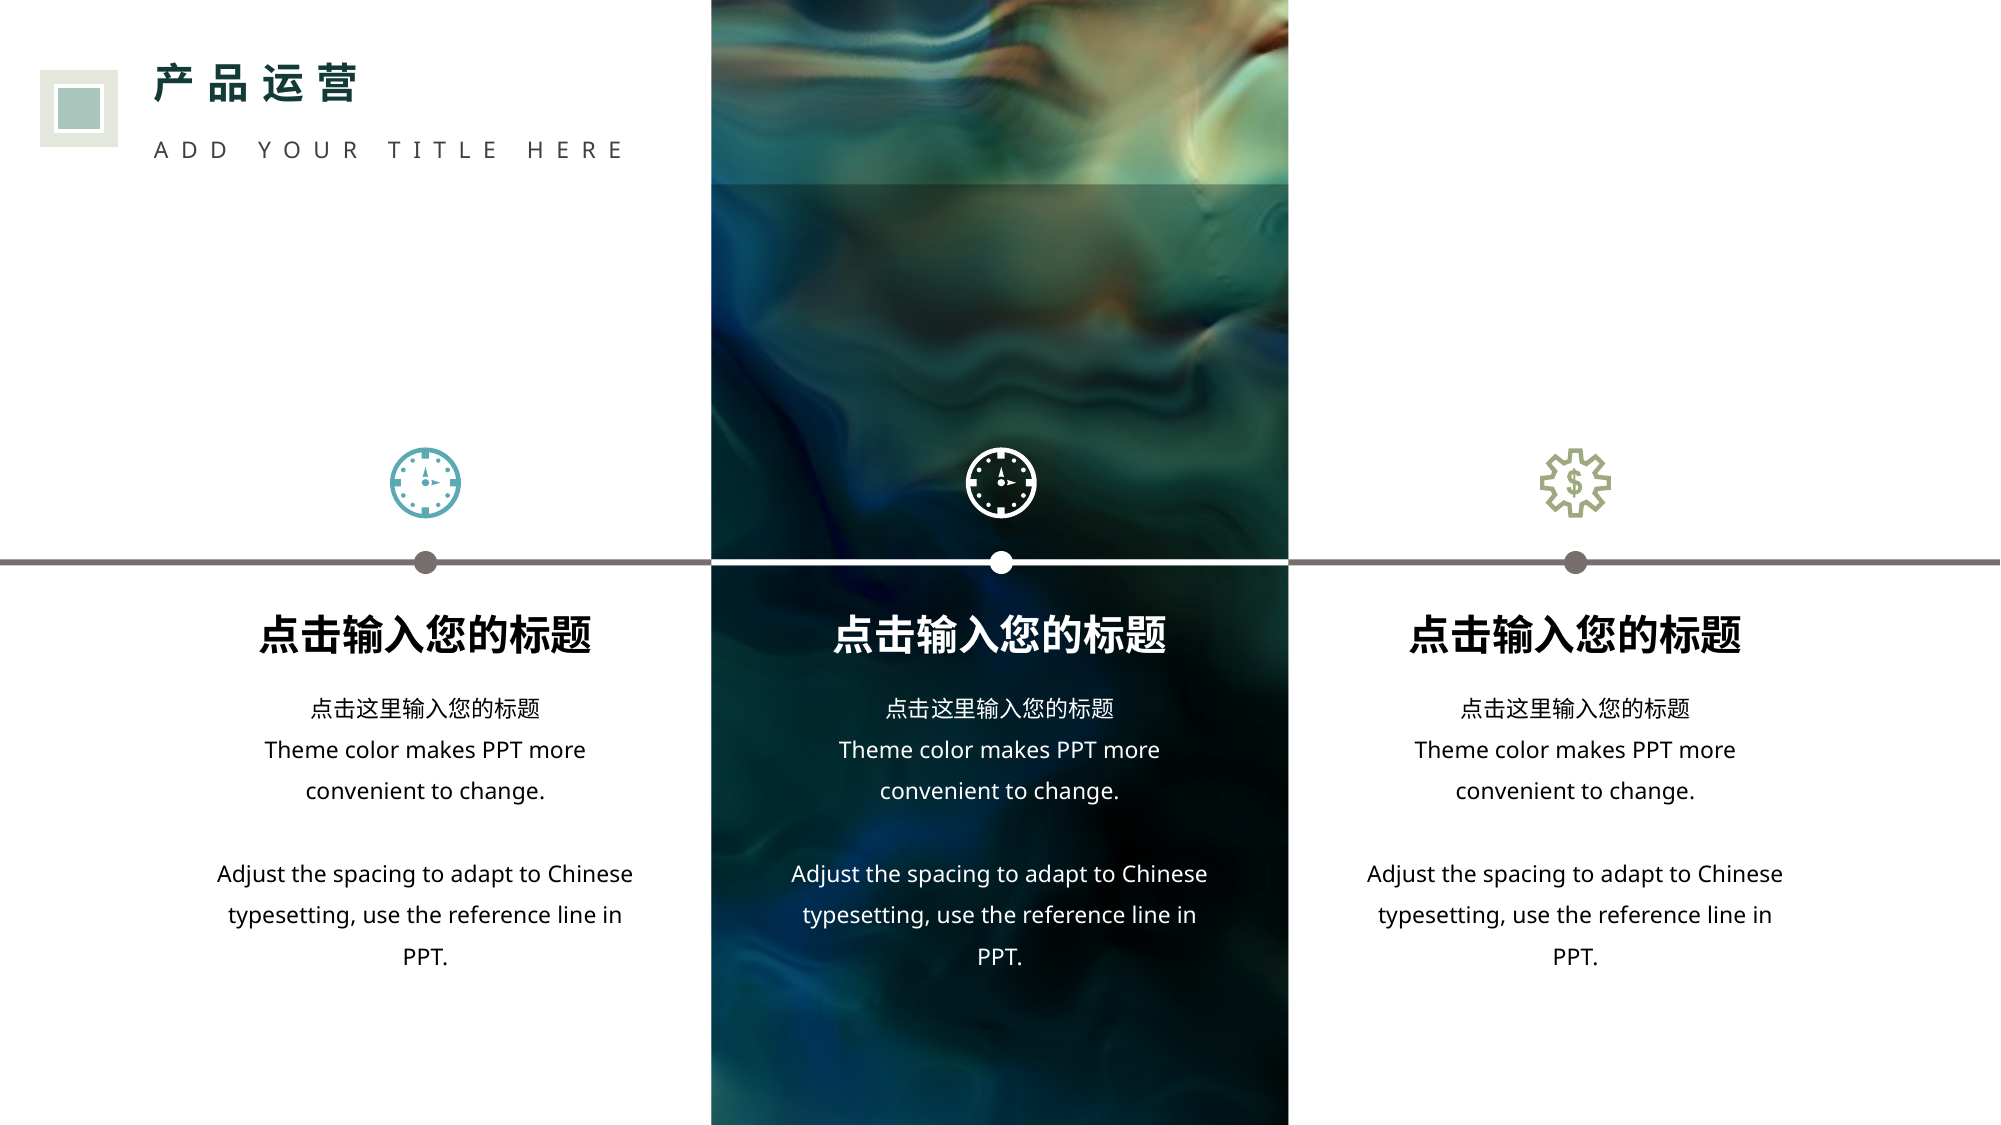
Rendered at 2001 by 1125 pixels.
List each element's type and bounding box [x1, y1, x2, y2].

text_box [0, 0, 2000, 1125]
